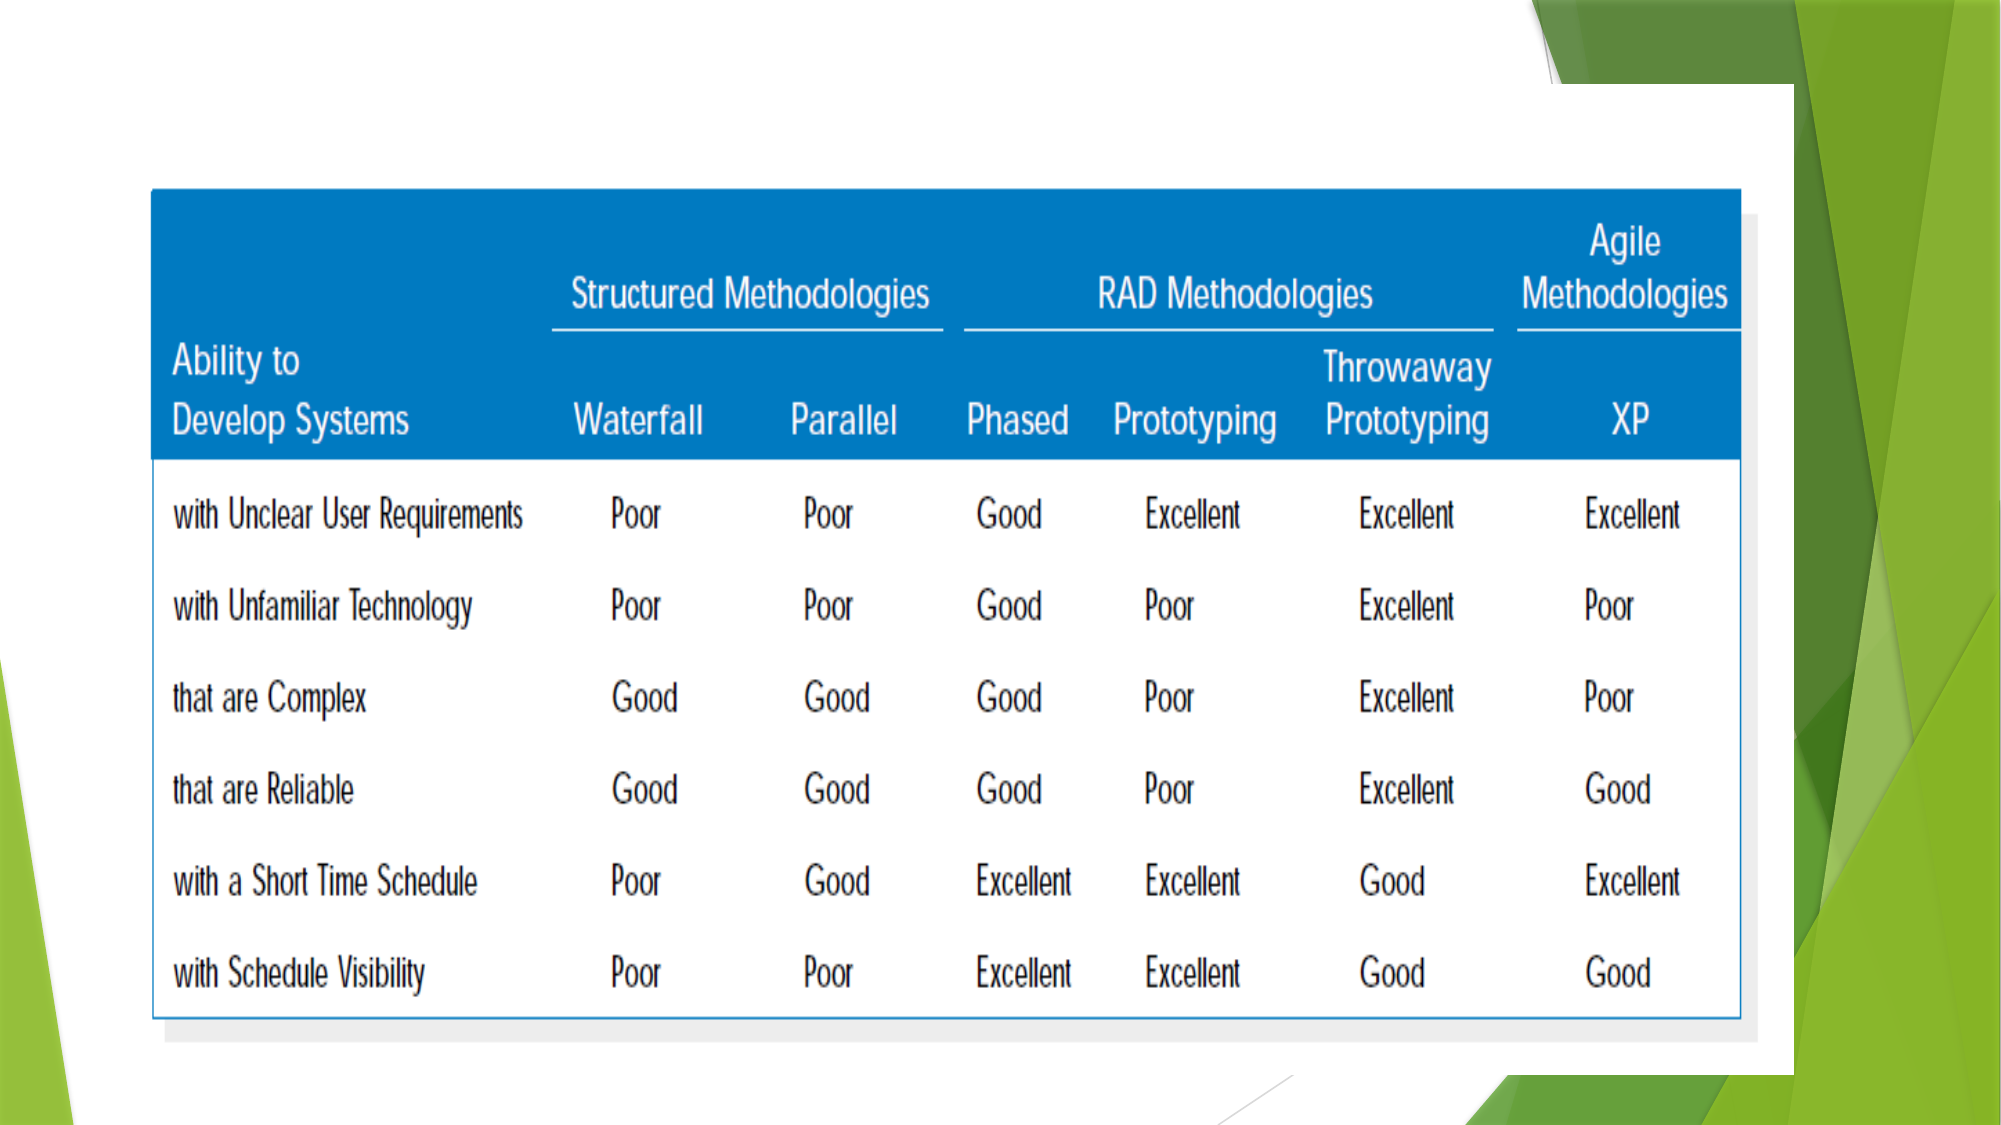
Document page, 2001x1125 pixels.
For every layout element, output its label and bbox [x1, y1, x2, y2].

list [110, 84, 1794, 1076]
